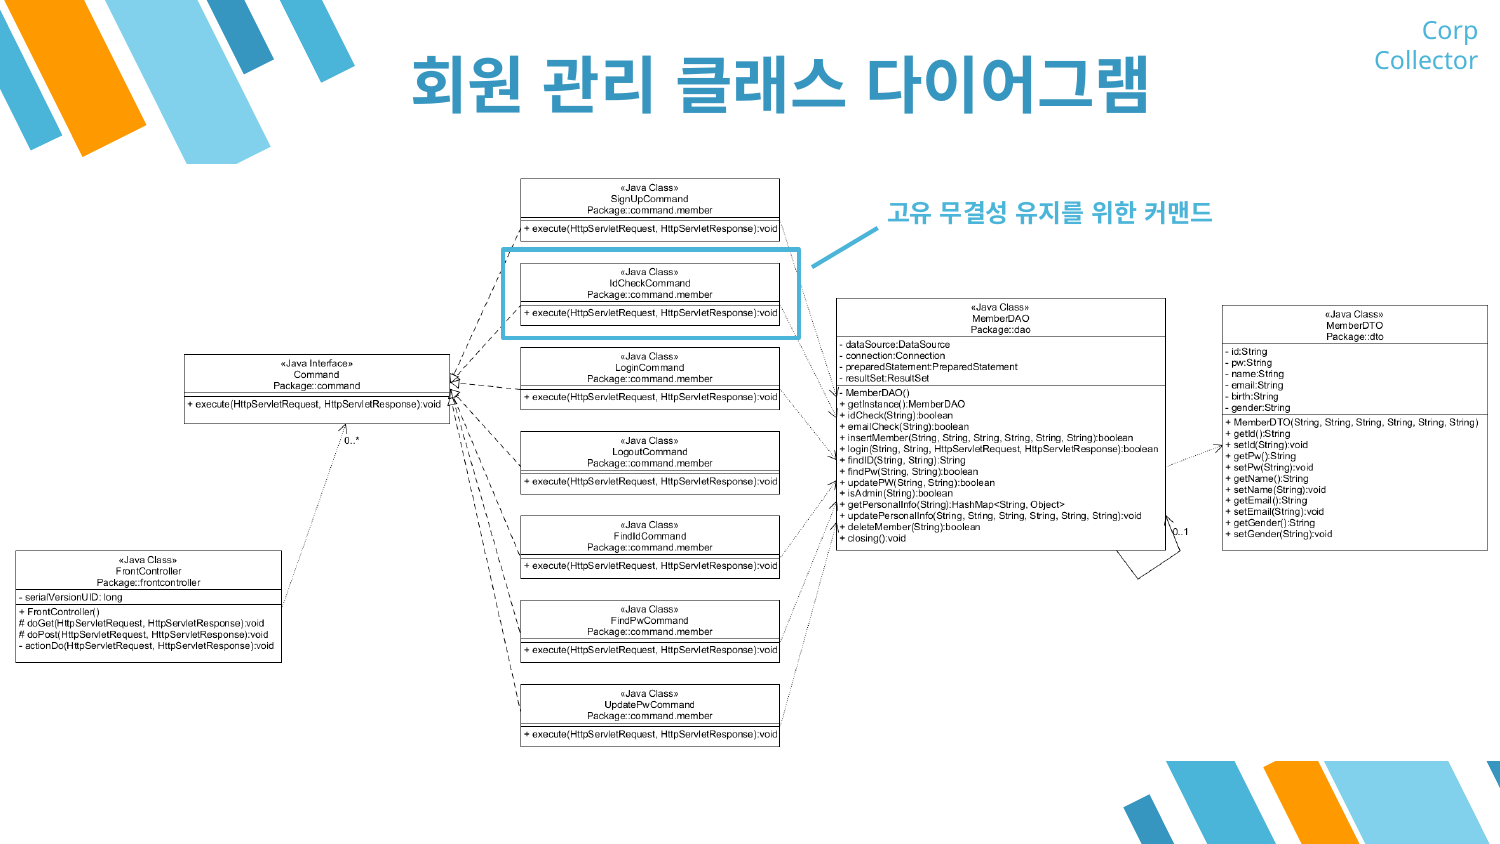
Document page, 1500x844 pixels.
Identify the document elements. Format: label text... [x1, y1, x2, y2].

picture [1, 164, 1500, 761]
slide_number Corp Collector [1306, 0, 1494, 65]
title 회원 관리 클래스 다이어그램 [395, 24, 1341, 136]
